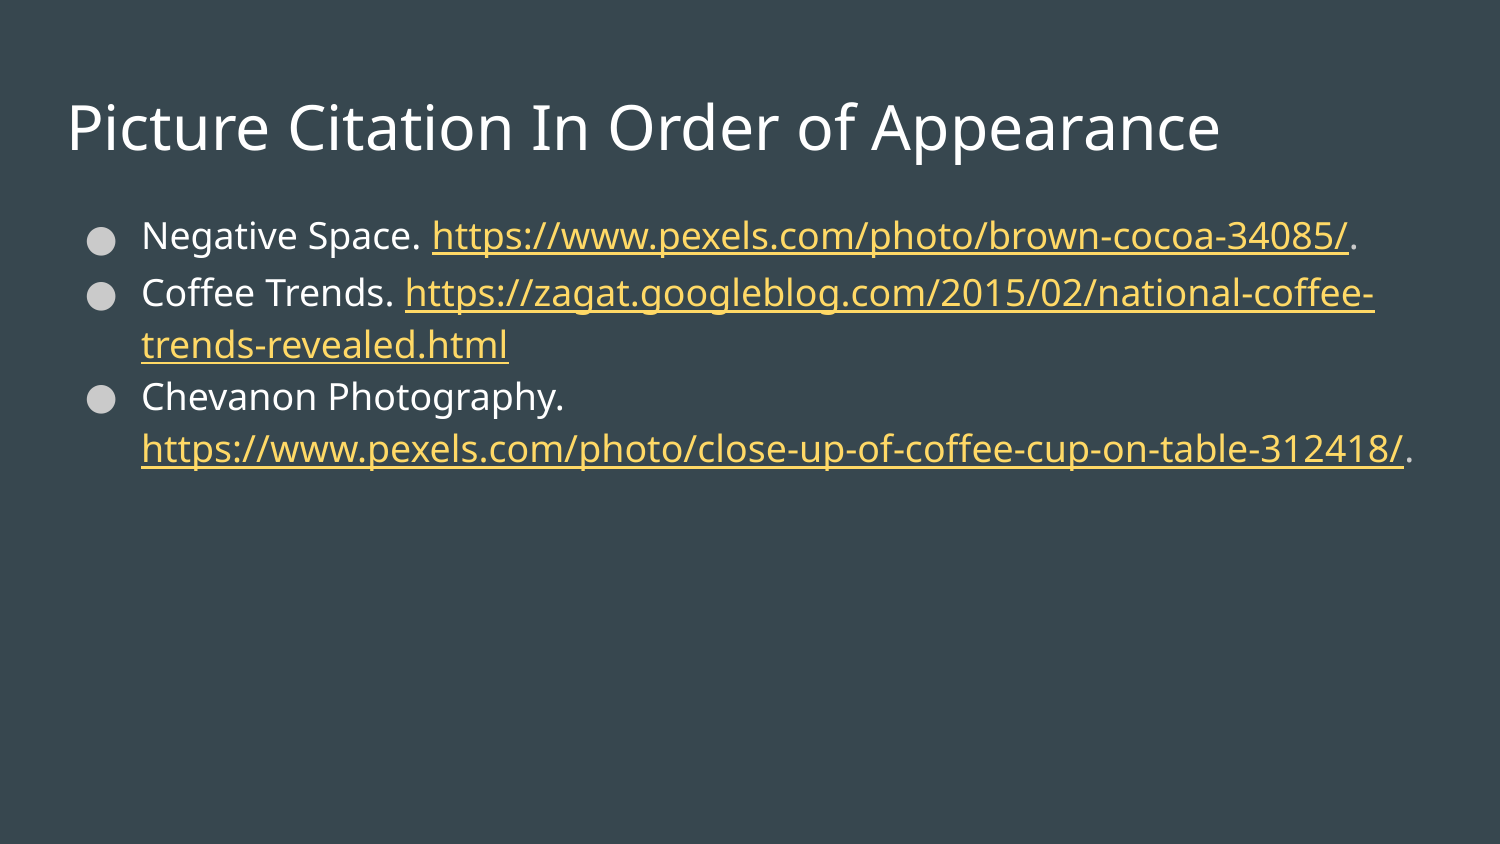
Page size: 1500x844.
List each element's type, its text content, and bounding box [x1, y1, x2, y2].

title Picture Citation In Order of Appearance [51, 72, 1449, 167]
list Negative Space. https://www.pexels.com/photo/brown-cocoa-34085/. Coffee Trends. https://zagat.googleblog.com/2015/02/national-coffee-trends-revealed.html Chevanon Photography. https://www.pexels.com/photo/close-up-of-coffee-cup-on-table-312418/. [51, 189, 1449, 750]
